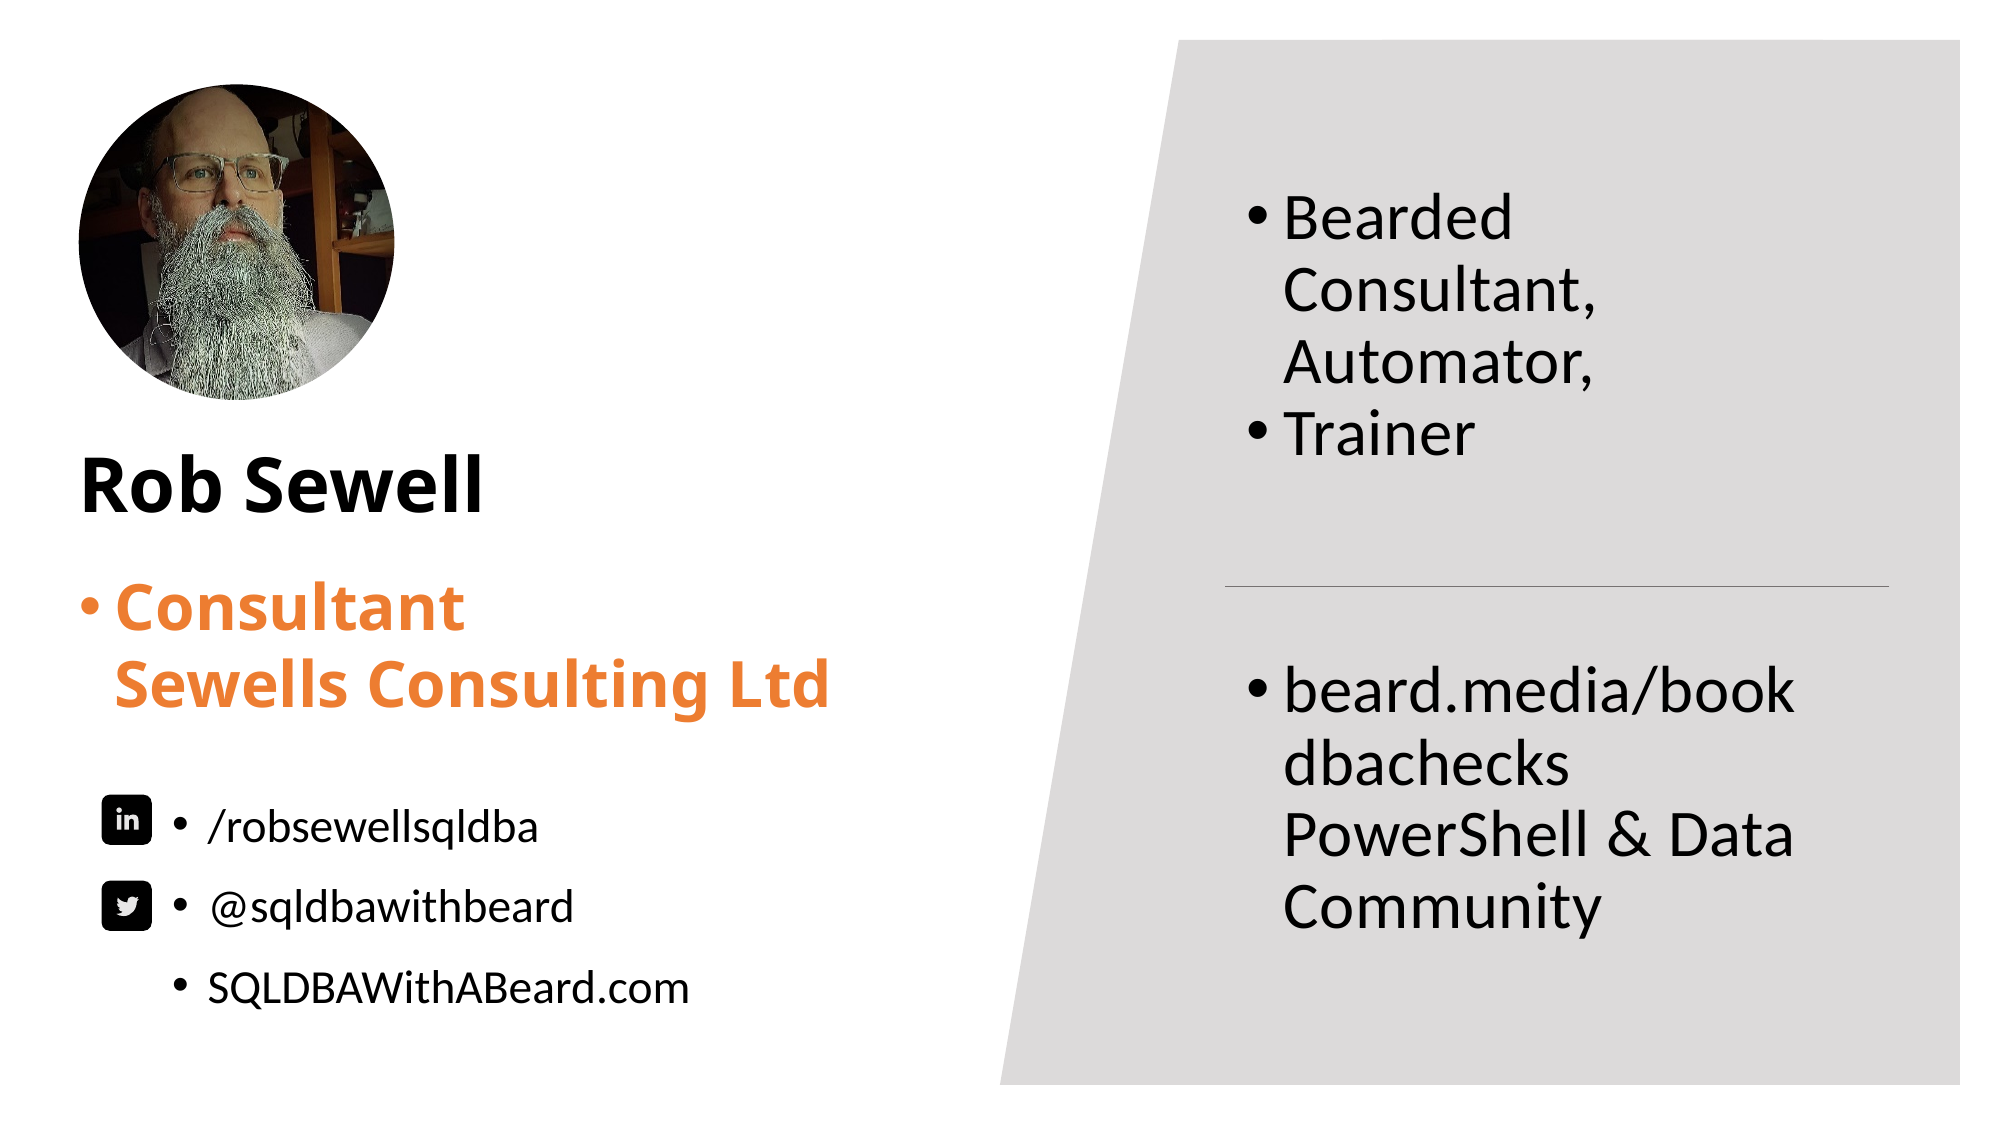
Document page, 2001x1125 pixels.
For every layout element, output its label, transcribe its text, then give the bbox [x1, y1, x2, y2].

list Consultant Sewells Consulting Ltd [63, 558, 956, 729]
list /robsewellsqldba @sqldbawithbeard SQLDBAWithABeard.com [157, 787, 956, 1021]
picture [78, 84, 395, 401]
list Bearded Consultant, Automator, Trainer [1231, 128, 1888, 524]
title Rob Sewell [63, 438, 958, 537]
list beard.media/book dbachecks PowerShell & Data Community [1231, 601, 2000, 997]
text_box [101, 794, 152, 845]
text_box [101, 880, 152, 931]
